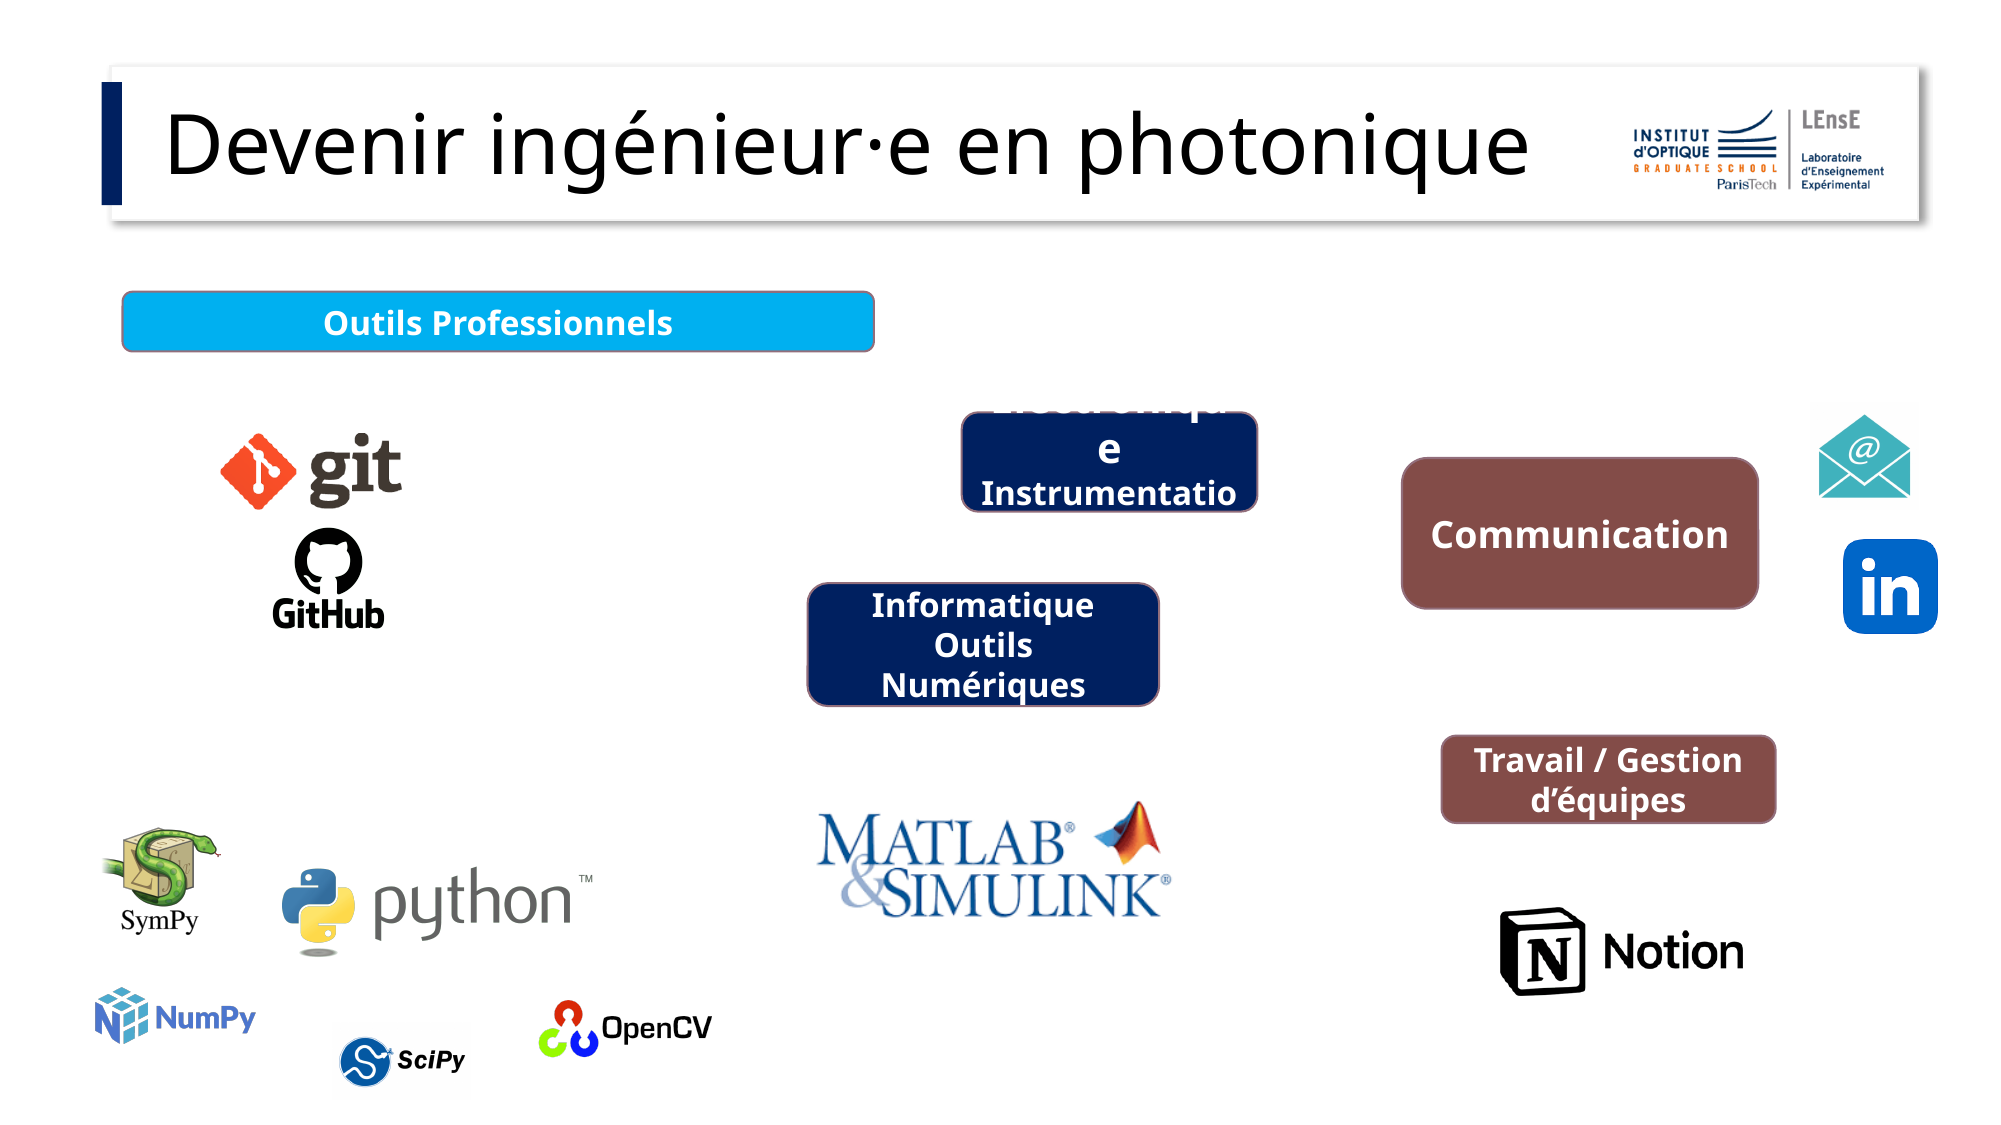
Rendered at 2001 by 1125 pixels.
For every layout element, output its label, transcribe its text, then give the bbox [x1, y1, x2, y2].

picture [237, 526, 419, 630]
text_box [101, 81, 123, 206]
text_box Outils Professionnels [121, 290, 875, 353]
text_box Devenir ingénieur·e en photonique [148, 95, 1621, 211]
text_box Informatique Outils Numériques [806, 582, 1161, 708]
picture [1608, 83, 1909, 207]
text_box [109, 65, 1919, 221]
text_box Communication [1400, 456, 1760, 610]
text_box Electronique Instrumentation [960, 411, 1259, 513]
picture [1500, 907, 1743, 996]
picture [84, 974, 267, 1057]
picture [1810, 402, 1969, 665]
picture [282, 817, 594, 994]
picture [220, 433, 402, 510]
picture [332, 1022, 471, 1100]
picture [95, 817, 225, 948]
picture [536, 995, 714, 1062]
text_box Travail / Gestion d’équipes [1440, 734, 1777, 825]
picture [805, 785, 1195, 937]
